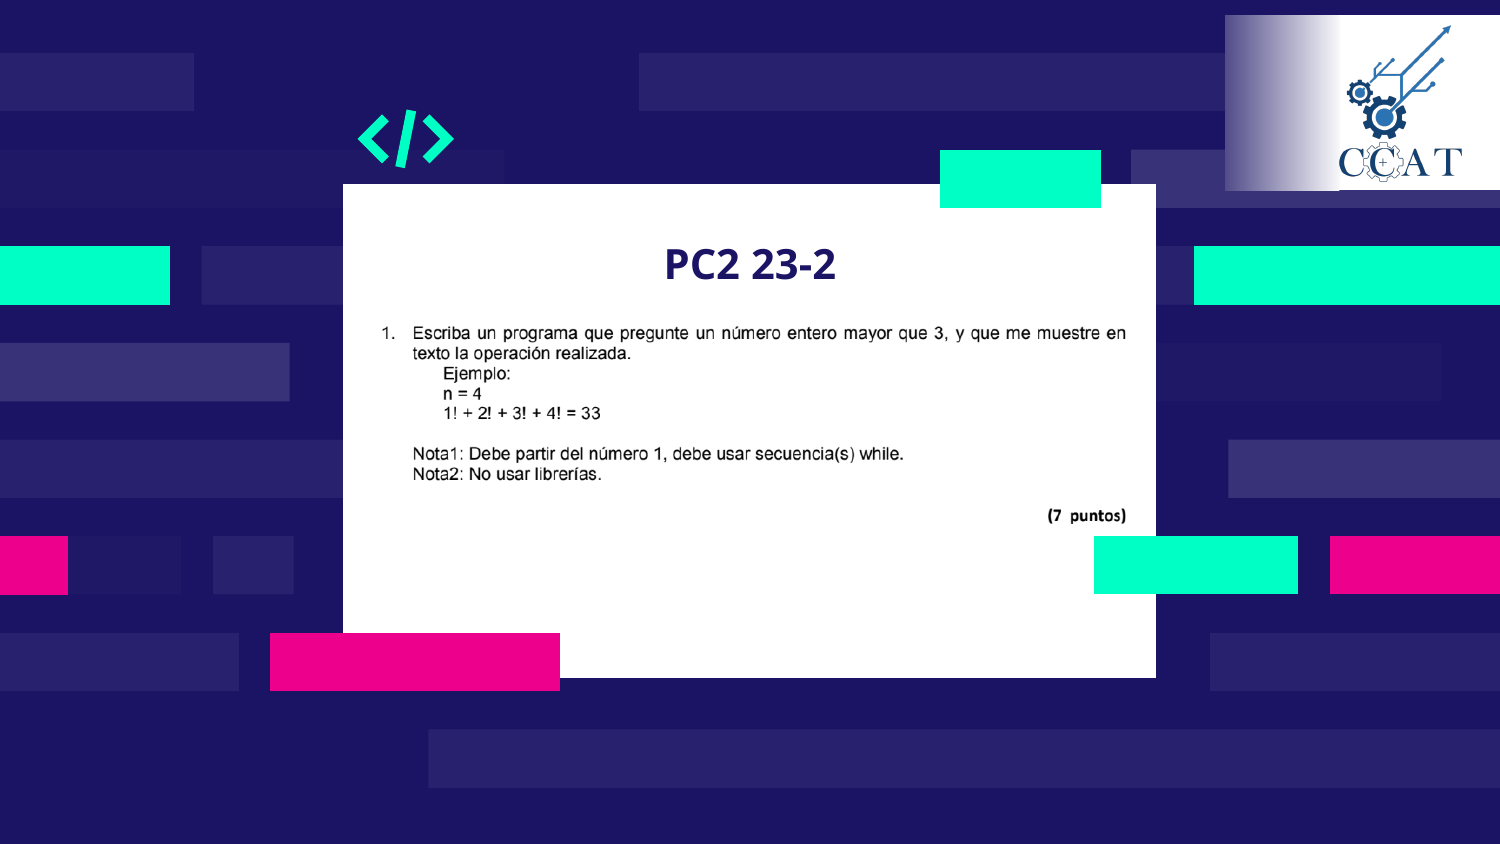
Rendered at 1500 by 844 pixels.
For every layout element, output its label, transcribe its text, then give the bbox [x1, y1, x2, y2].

subtitle PC2 23-2 [568, 224, 932, 303]
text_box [1224, 14, 1500, 191]
picture [368, 314, 1132, 529]
text_box [0, 536, 68, 596]
text_box [1194, 246, 1500, 305]
